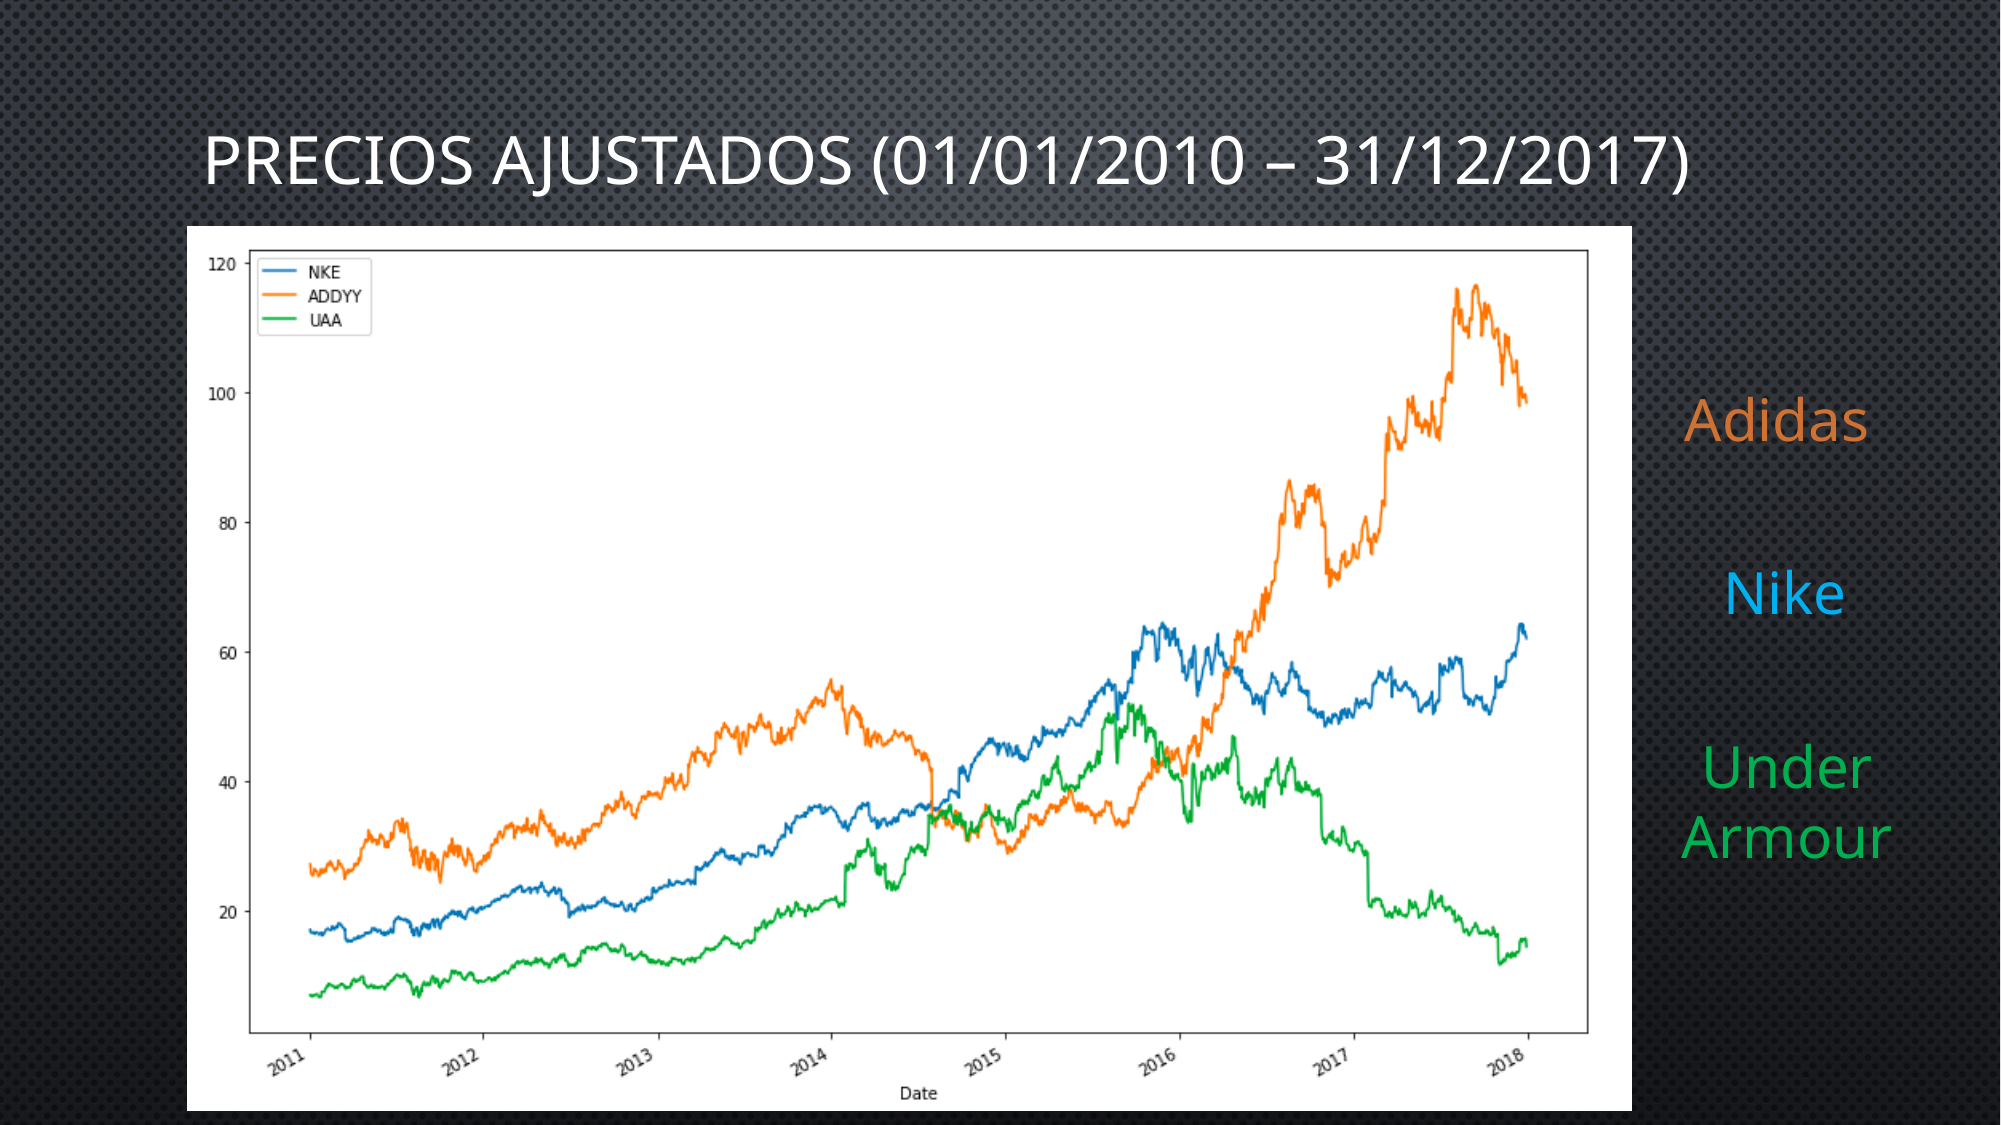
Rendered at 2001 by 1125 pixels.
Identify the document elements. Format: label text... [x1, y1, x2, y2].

text_box Adidas [1669, 375, 1905, 461]
text_box Under Armour [1642, 723, 1932, 878]
picture [186, 226, 1632, 1111]
text_box Nike [1708, 548, 1866, 634]
title Precios Ajustados (01/01/2010 – 31/12/2017) [187, 1, 1813, 314]
